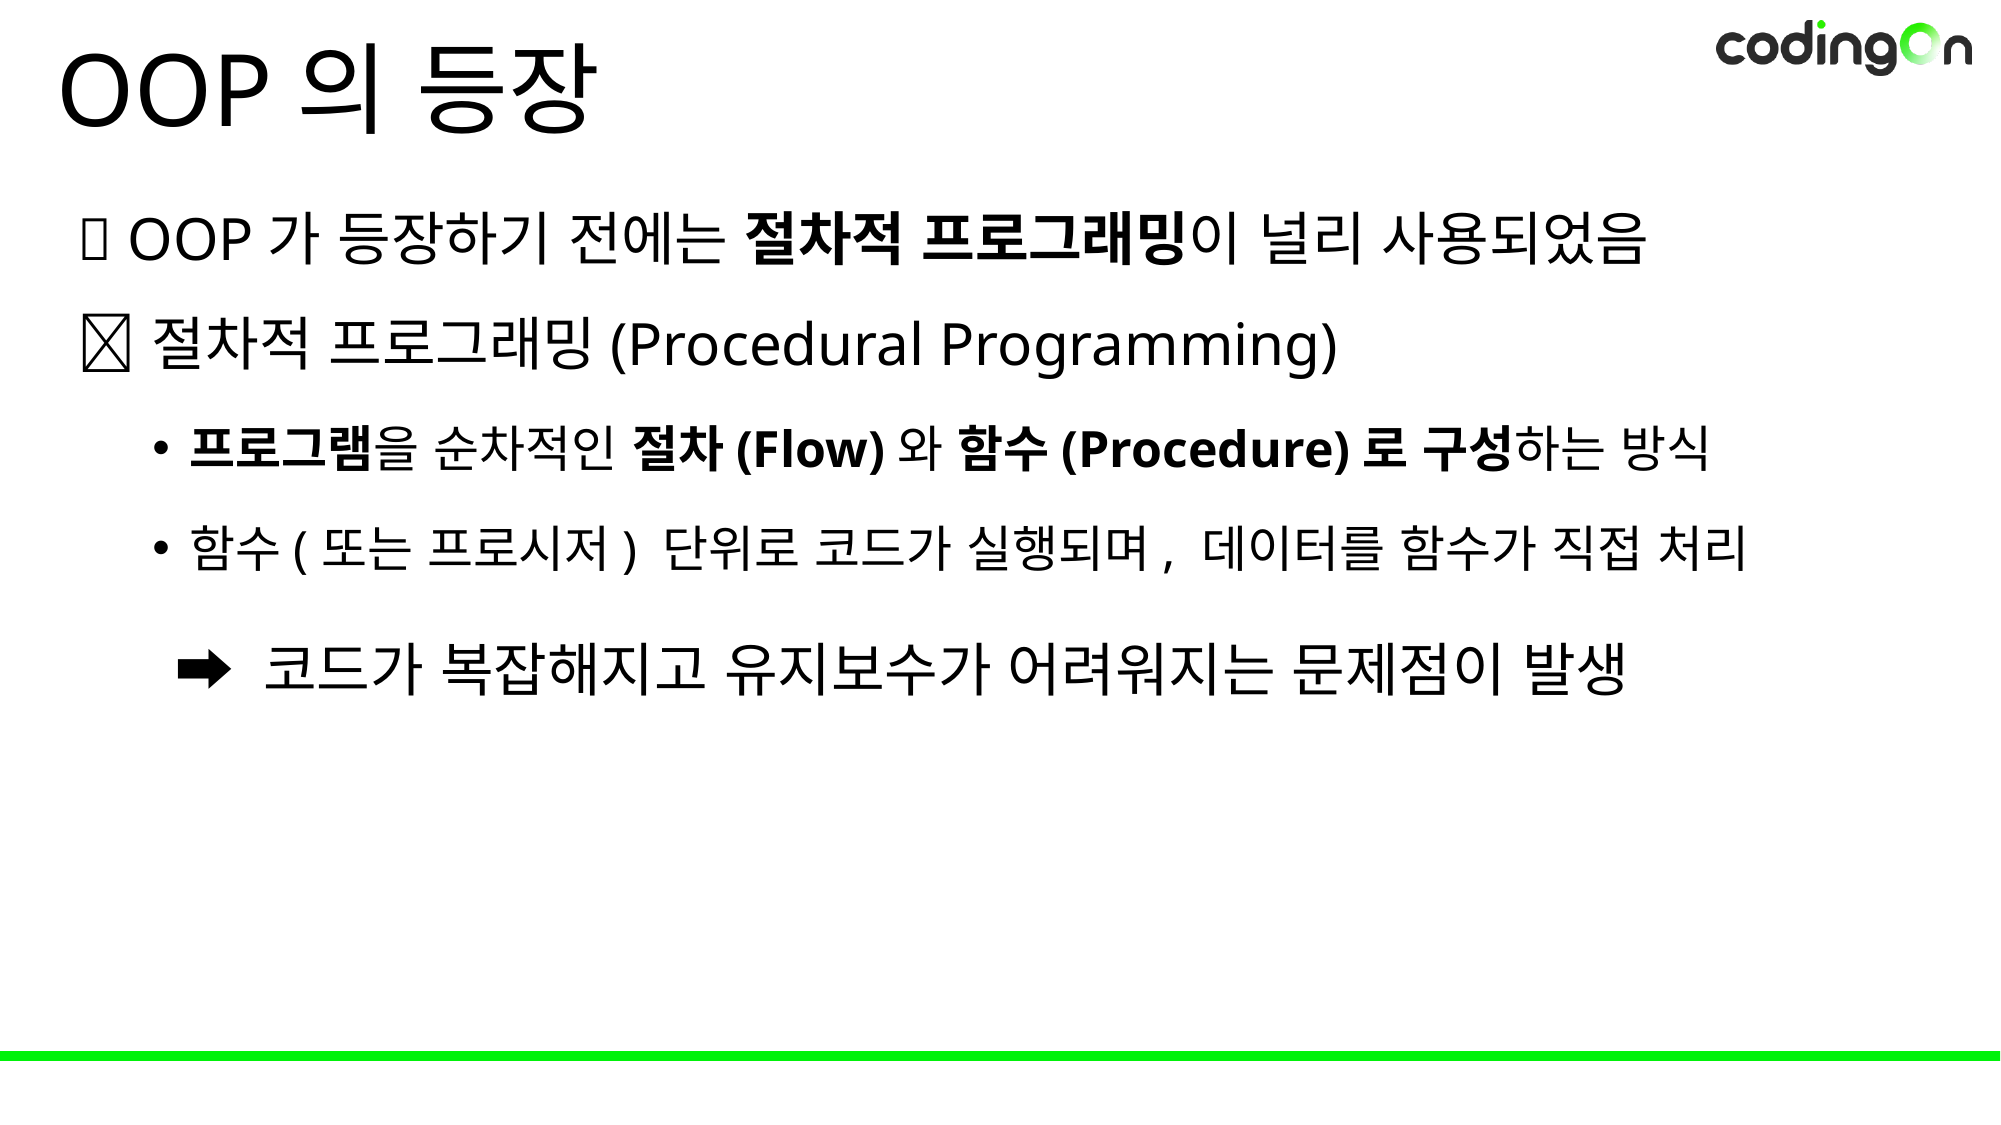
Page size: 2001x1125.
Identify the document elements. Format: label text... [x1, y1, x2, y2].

picture [1767, 20, 1972, 76]
text_box 🚀 OOP가 등장하기 전에는 절차적 프로그래밍이 널리 사용되었음 💡 절차적 프로그래밍(Procedural Programming) 프로그램을 순차적인 절차(Flow)와 함수(Procedure)로 구성하는 방식 함수(또는 프로시저) 단위로 코드가 실행되며, 데이터를 함수가 직접 처리 ➡️ 코드가 복잡해지고 유지보수가 어려워지는 문제점이 발생 [62, 159, 1938, 729]
title OOP의 등장 [41, 0, 1767, 188]
